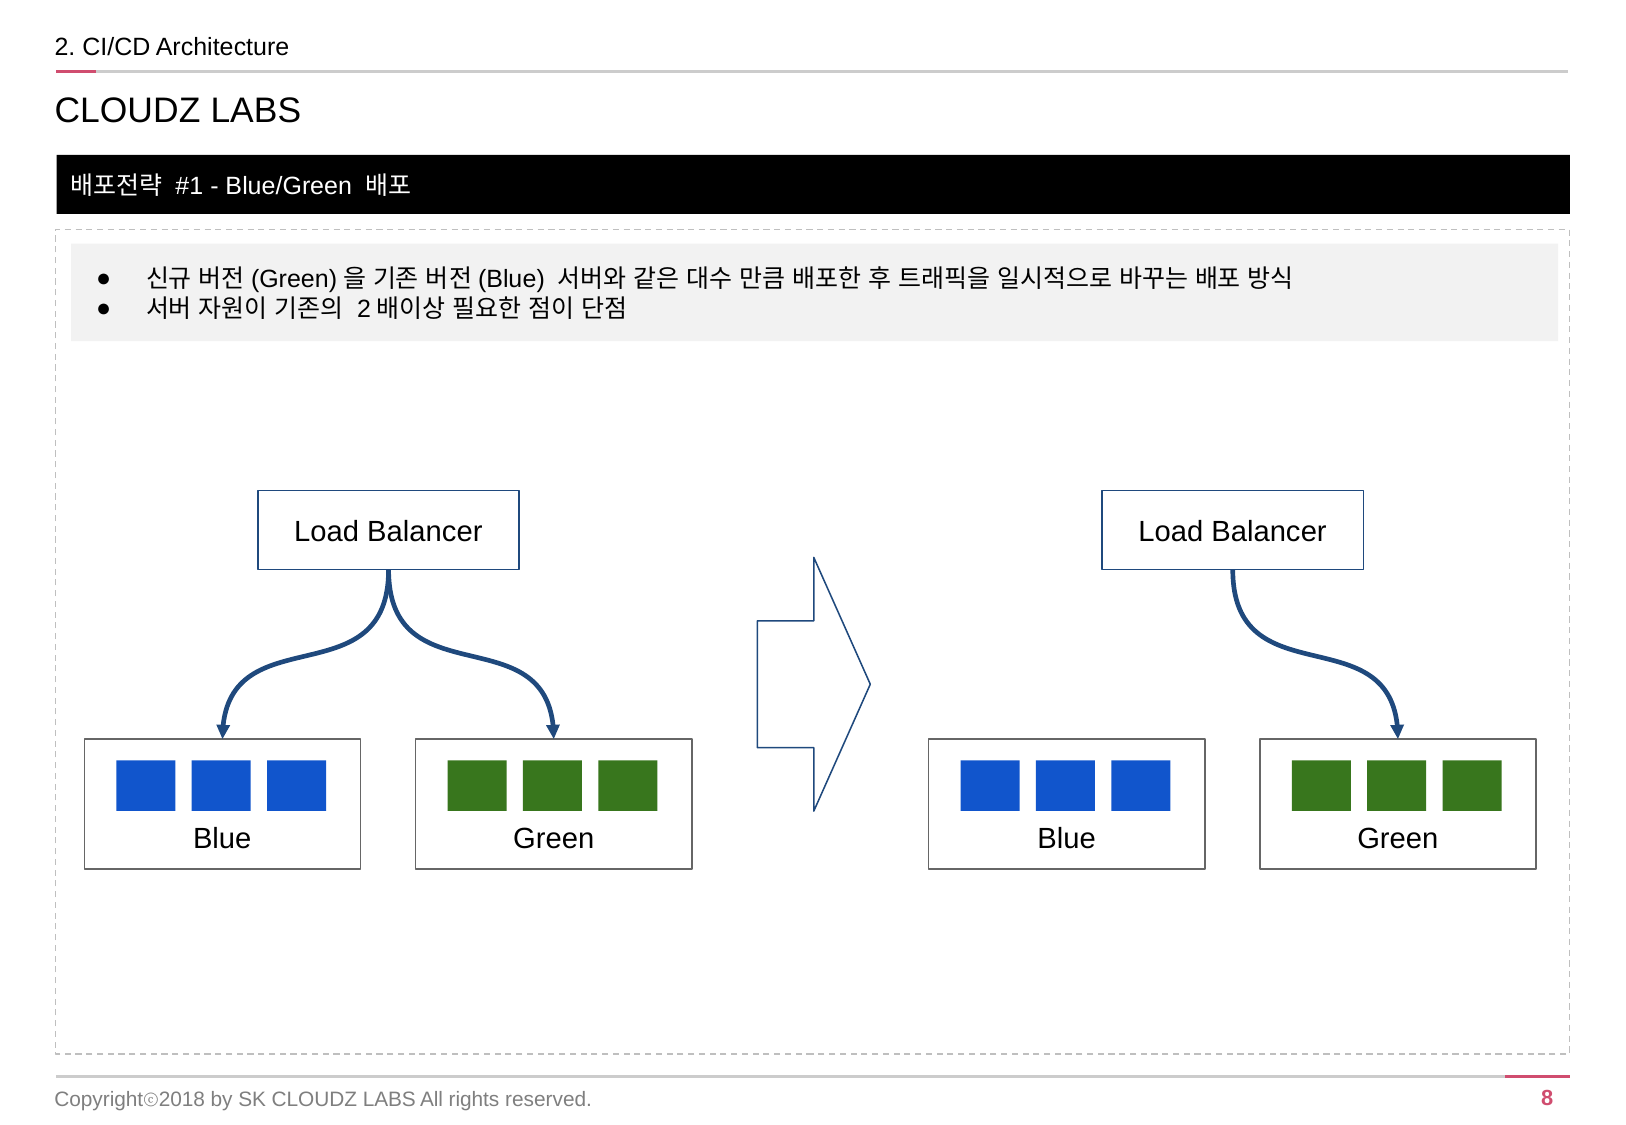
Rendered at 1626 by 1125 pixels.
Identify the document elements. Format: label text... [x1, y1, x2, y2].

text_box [386, 571, 556, 738]
text_box [598, 760, 658, 811]
text_box [1367, 760, 1427, 811]
text_box Green [415, 738, 692, 869]
text_box [1035, 760, 1095, 811]
text_box [447, 760, 507, 811]
text_box Green [1259, 738, 1537, 869]
text_box Load Balancer [1102, 490, 1364, 570]
footer Copyrightⓒ2018 by SK CLOUDZ LABS All rights reserved. [39, 1072, 895, 1124]
text_box [960, 760, 1020, 811]
text_box [267, 760, 327, 811]
text_box Blue [84, 738, 361, 869]
list CLOUDZ LABS [40, 79, 1569, 144]
list 2. CI/CD Architecture [40, 30, 937, 78]
list 신규 버전(Green)을 기존 버전(Blue) 서버와 같은 대수 만큼 배포한 후 트래픽을 일시적으로 바꾸는 배포 방식 서버 자원이 기존의 2배이상 필요한 점이 단점 [71, 243, 1559, 342]
text_box [757, 557, 871, 812]
text_box [1442, 760, 1502, 811]
list 배포전략 #1 - Blue/Green 배포 [56, 154, 1570, 214]
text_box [220, 570, 385, 738]
text_box [522, 760, 582, 811]
text_box Load Balancer [258, 490, 520, 569]
text_box [1111, 760, 1171, 811]
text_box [1230, 571, 1401, 738]
text_box [116, 760, 176, 811]
text_box Blue [928, 738, 1205, 869]
text_box [1291, 760, 1351, 811]
text_box [191, 760, 251, 811]
